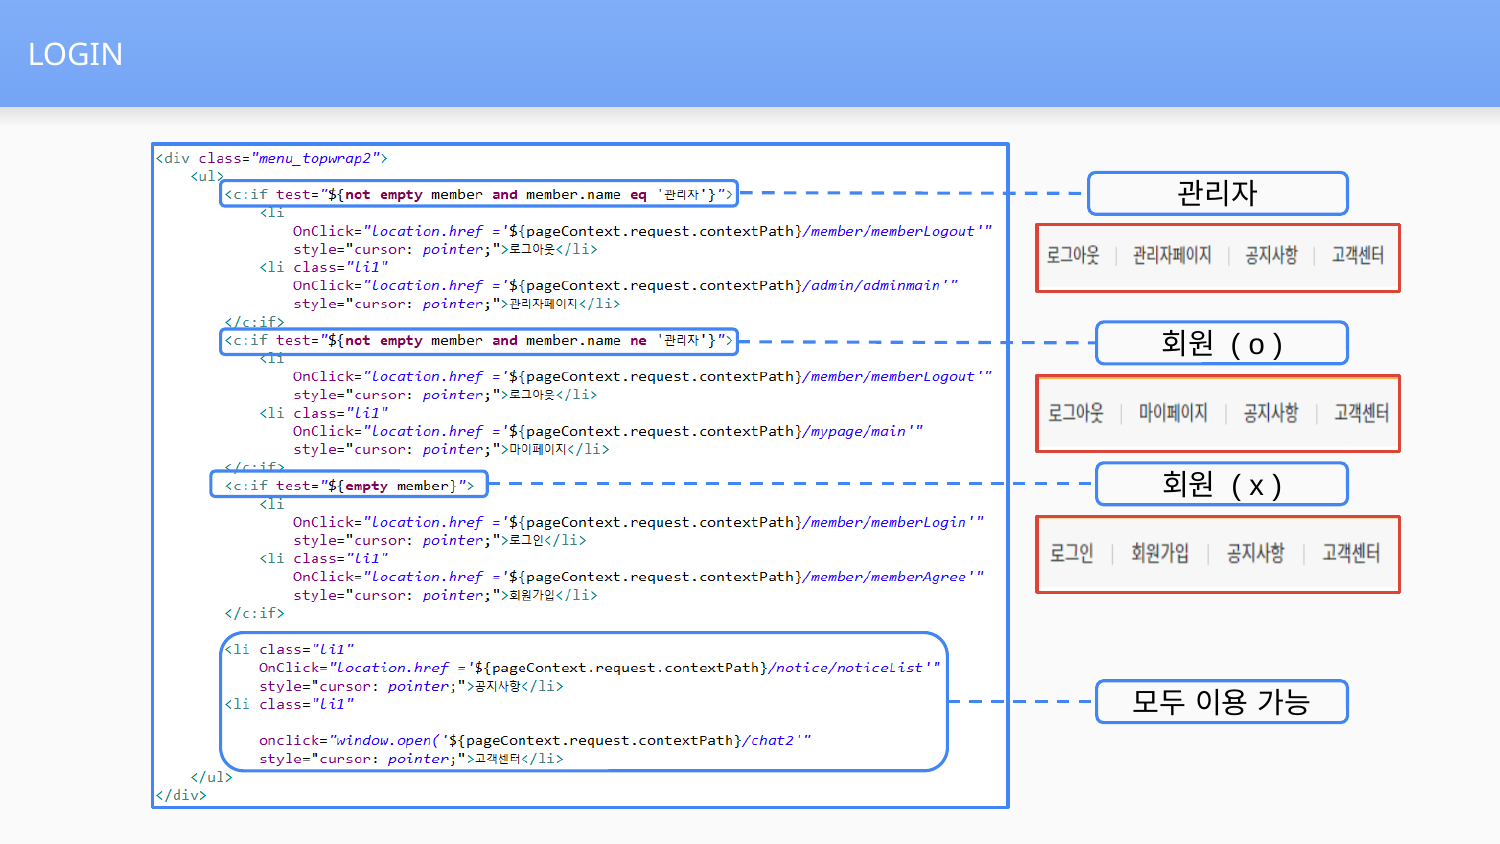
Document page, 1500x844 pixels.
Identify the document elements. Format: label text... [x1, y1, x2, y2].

text_box 회원 ( x ) [1096, 462, 1348, 505]
list LOGIN [12, 13, 1388, 87]
text_box 회원 ( o ) [1096, 321, 1348, 364]
text_box 모두 이용 가능 [1096, 680, 1348, 723]
picture [1038, 225, 1398, 290]
text_box 관리자 [1088, 172, 1348, 215]
picture [1038, 376, 1398, 451]
picture [153, 145, 1007, 806]
picture [1038, 517, 1398, 592]
